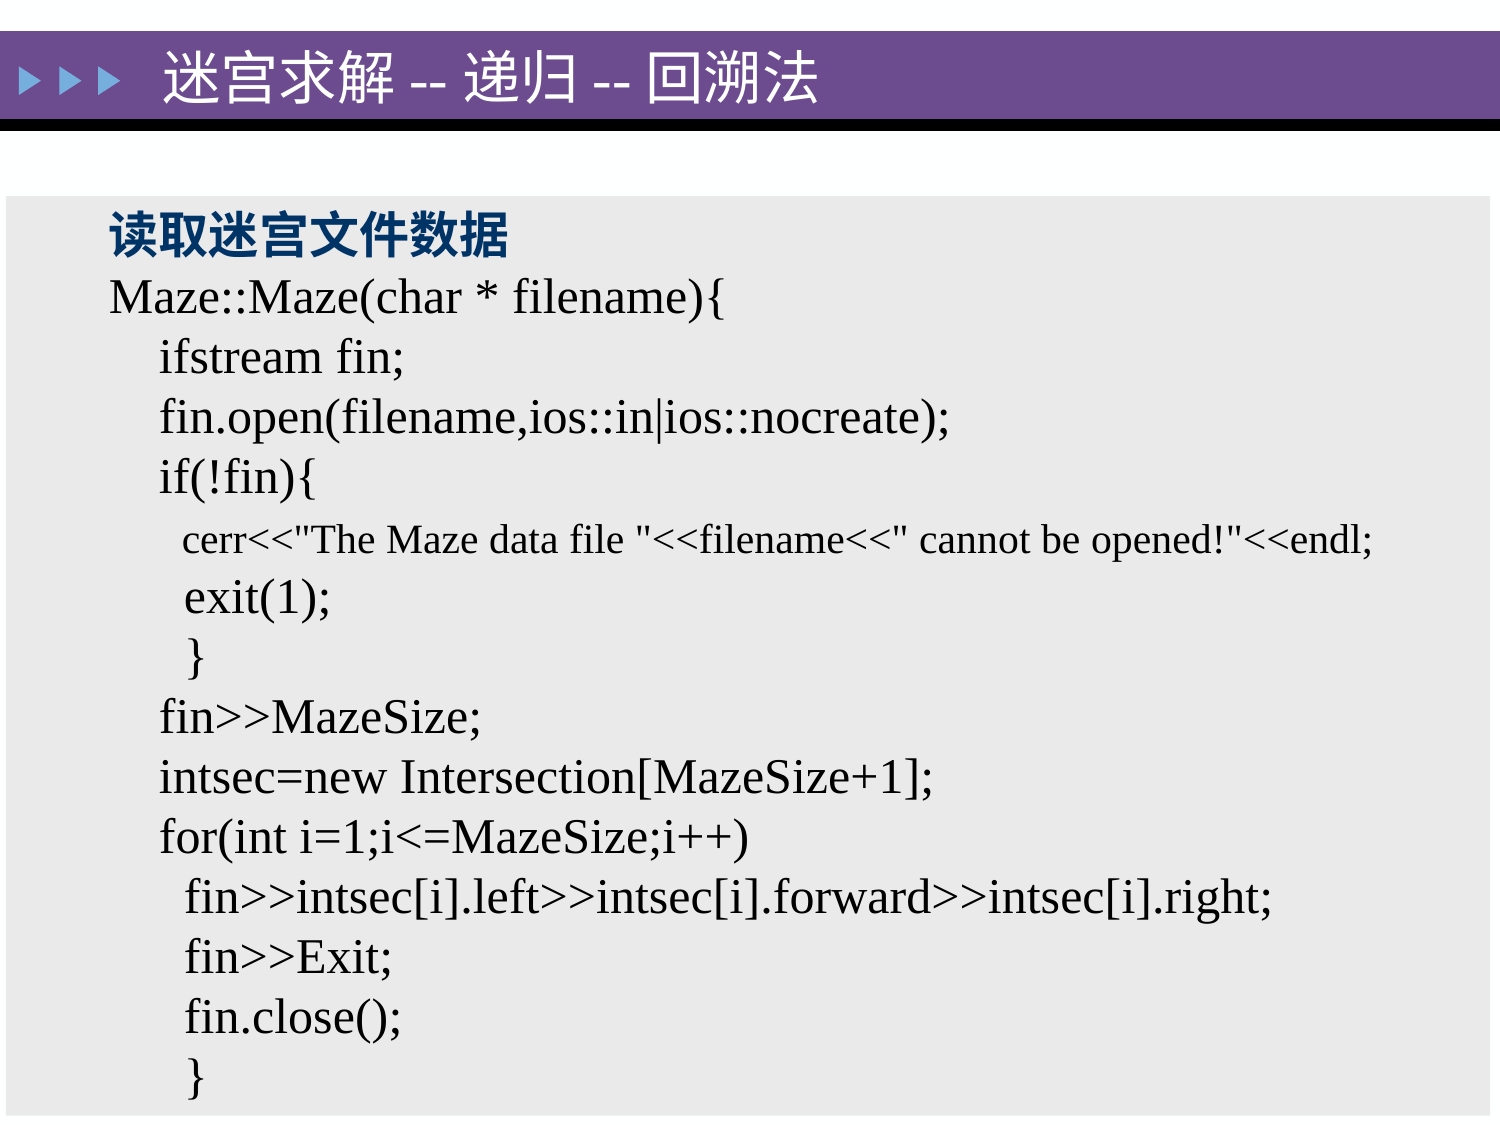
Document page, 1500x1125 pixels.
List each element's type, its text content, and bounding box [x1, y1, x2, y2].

list 读取迷宫文件数据 Maze::Maze(char * filename){ ifstream fin; fin.open(filename,ios::in|ios::nocreate); if(!fin){ cerr<<"The Maze data file "<<filename<<" cannot be opened!"<<endl; exit(1); } fin>>MazeSize; intsec=new Intersection[MazeSize+1]; for(int i=1;i<=MazeSize;i++) fin>>intsec[i].left>>intsec[i].forward>>intsec[i].right; fin>>Exit; fin.close(); } [5, 195, 1491, 1116]
text_box 迷宫求解--递归--回溯法 [147, 34, 928, 119]
